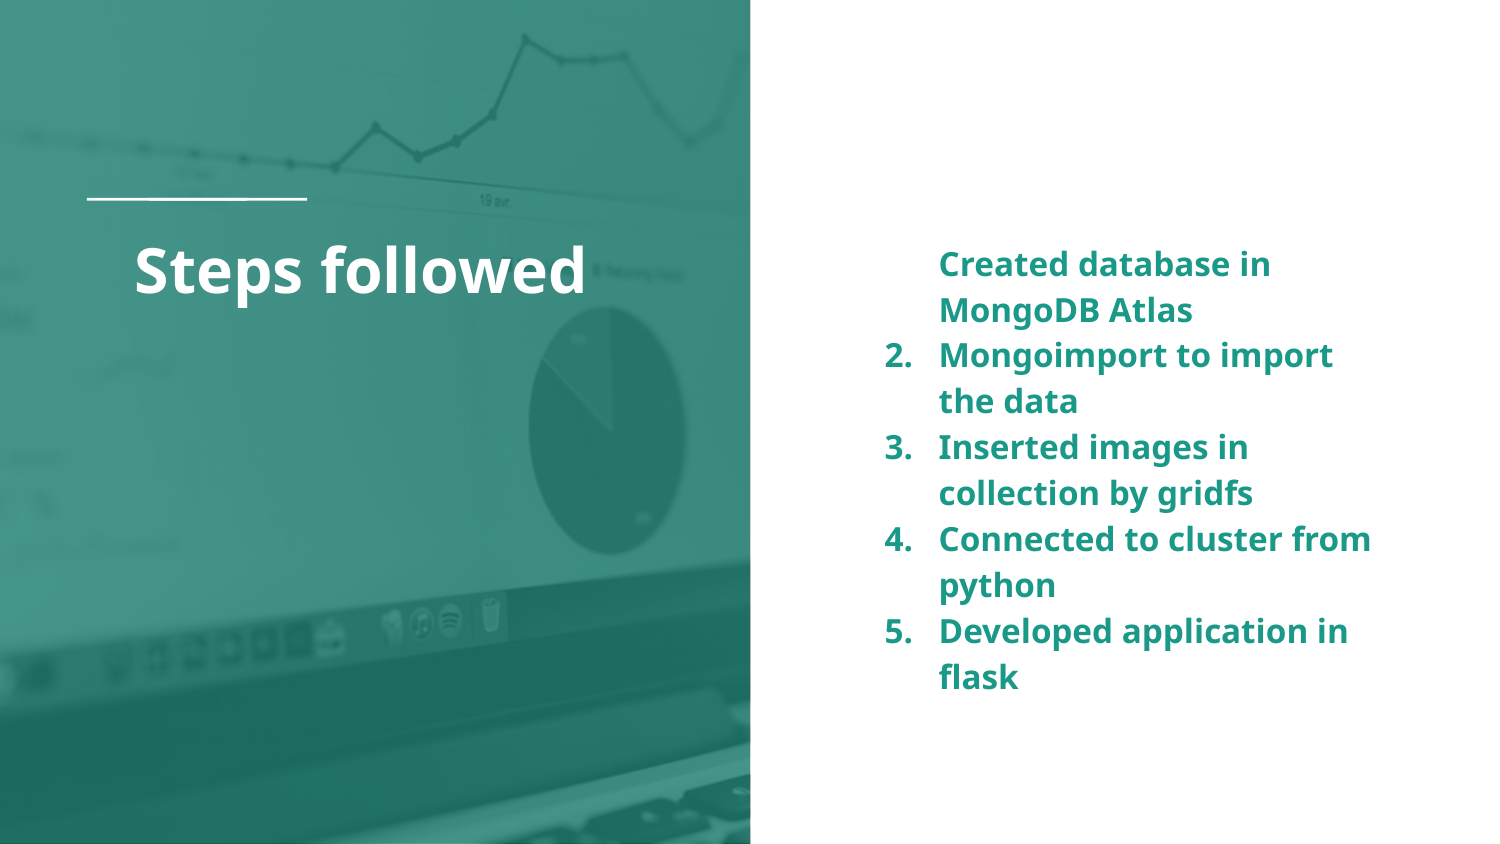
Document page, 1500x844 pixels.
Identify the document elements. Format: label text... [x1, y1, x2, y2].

title Steps followed [119, 216, 662, 494]
list Created database in MongoDB Atlas Mongoimport to import the data Inserted images in collection by gridfs Connected to cluster from python Developed application in flask [848, 221, 1403, 719]
